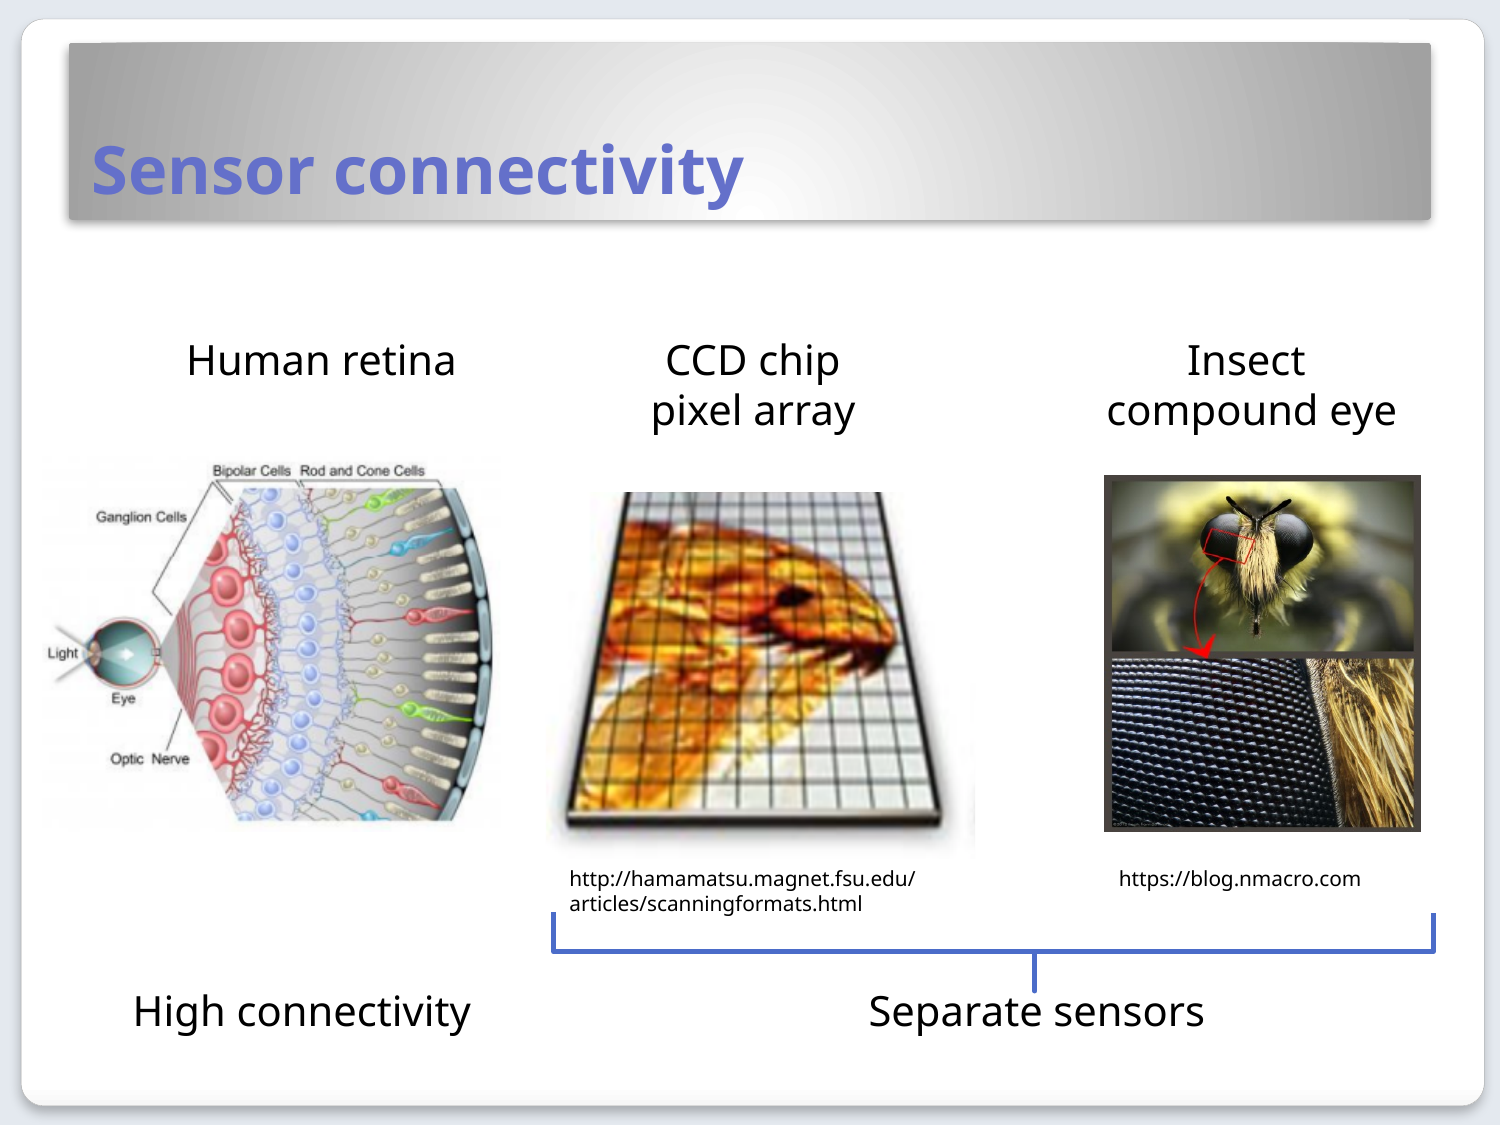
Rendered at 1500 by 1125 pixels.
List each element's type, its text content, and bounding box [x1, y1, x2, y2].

text_box [553, 912, 1434, 992]
text_box http://hamamatsu.magnet.fsu.edu/articles/scanningformats.html [554, 872, 967, 912]
text_box Insect compound eye [1068, 326, 1435, 442]
picture [41, 455, 506, 832]
text_box Human retina [171, 326, 472, 392]
text_box Separate sensors [853, 977, 1221, 1042]
text_box High connectivity [117, 977, 486, 1042]
title Sensor connectivity [76, 42, 1420, 216]
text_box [1103, 475, 1421, 899]
picture [524, 492, 976, 860]
text_box CCD chip pixel array [635, 326, 871, 442]
